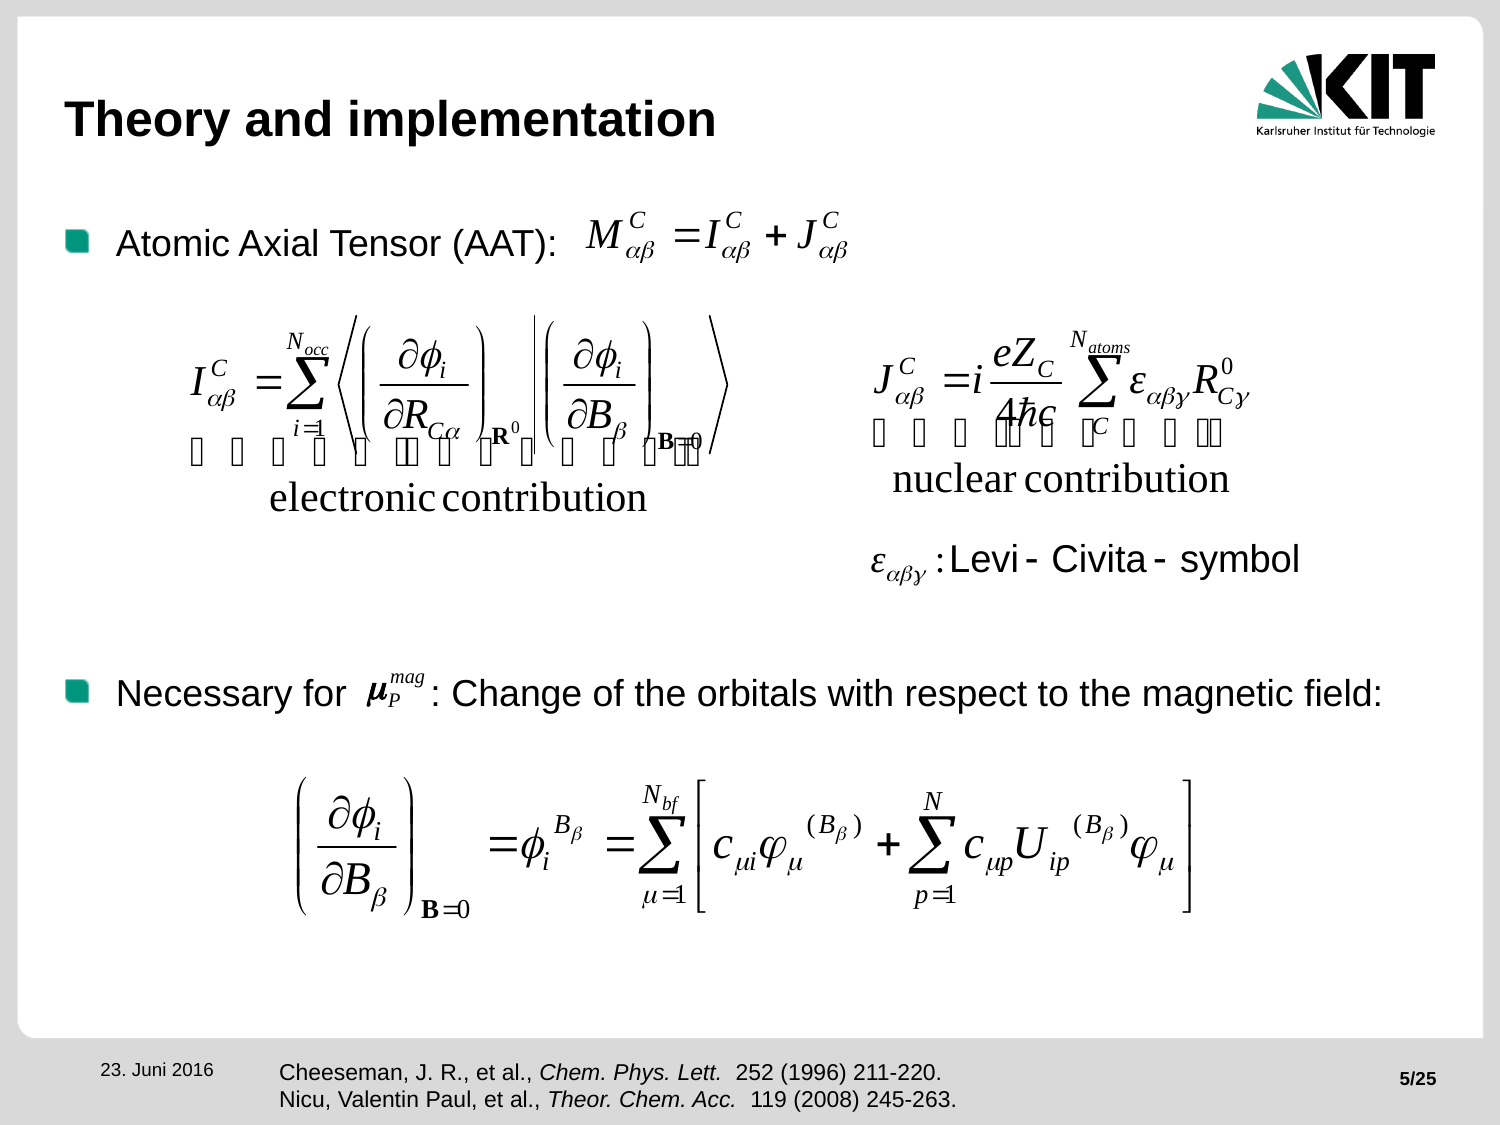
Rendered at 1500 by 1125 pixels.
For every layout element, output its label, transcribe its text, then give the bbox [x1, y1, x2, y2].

list Atomic Axial Tensor (AAT): Necessary for : Change of the orbitals with respect to the magnetic field: [64, 196, 1500, 1000]
picture [0, 0, 1500, 1125]
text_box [288, 768, 1208, 929]
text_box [578, 201, 857, 274]
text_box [864, 533, 1307, 596]
title Theory and implementation [64, 54, 1198, 147]
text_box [359, 660, 433, 715]
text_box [182, 306, 738, 520]
footer Cheeseman, J. R., et al., Chem. Phys. Lett. 252 (1996) 211-220. Nicu, Valentin Paul, et al., Theor. Chem. Acc. 119 (2008) 245-263. [279, 1057, 976, 1117]
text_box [864, 319, 1259, 504]
